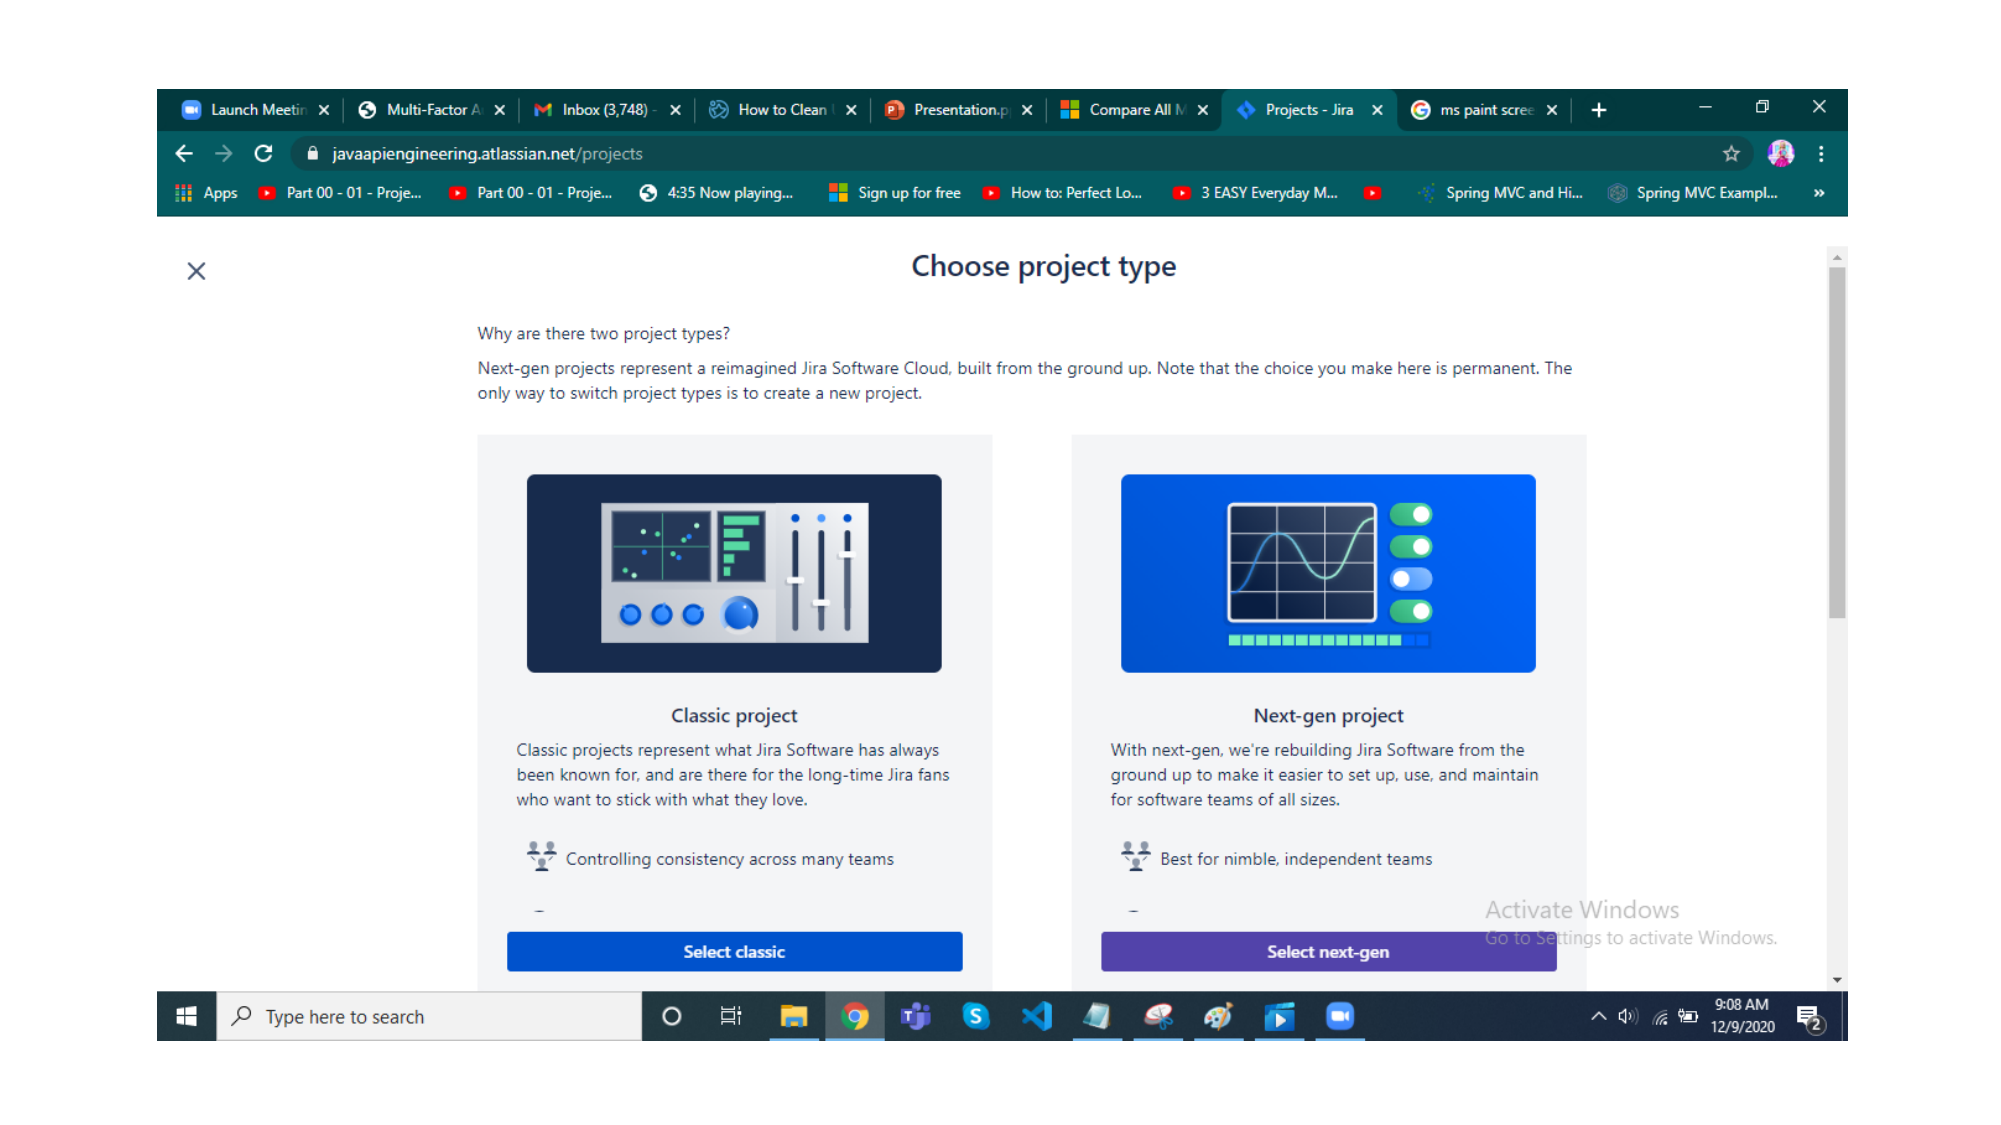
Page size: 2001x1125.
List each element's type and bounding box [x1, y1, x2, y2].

picture [157, 89, 1848, 1041]
